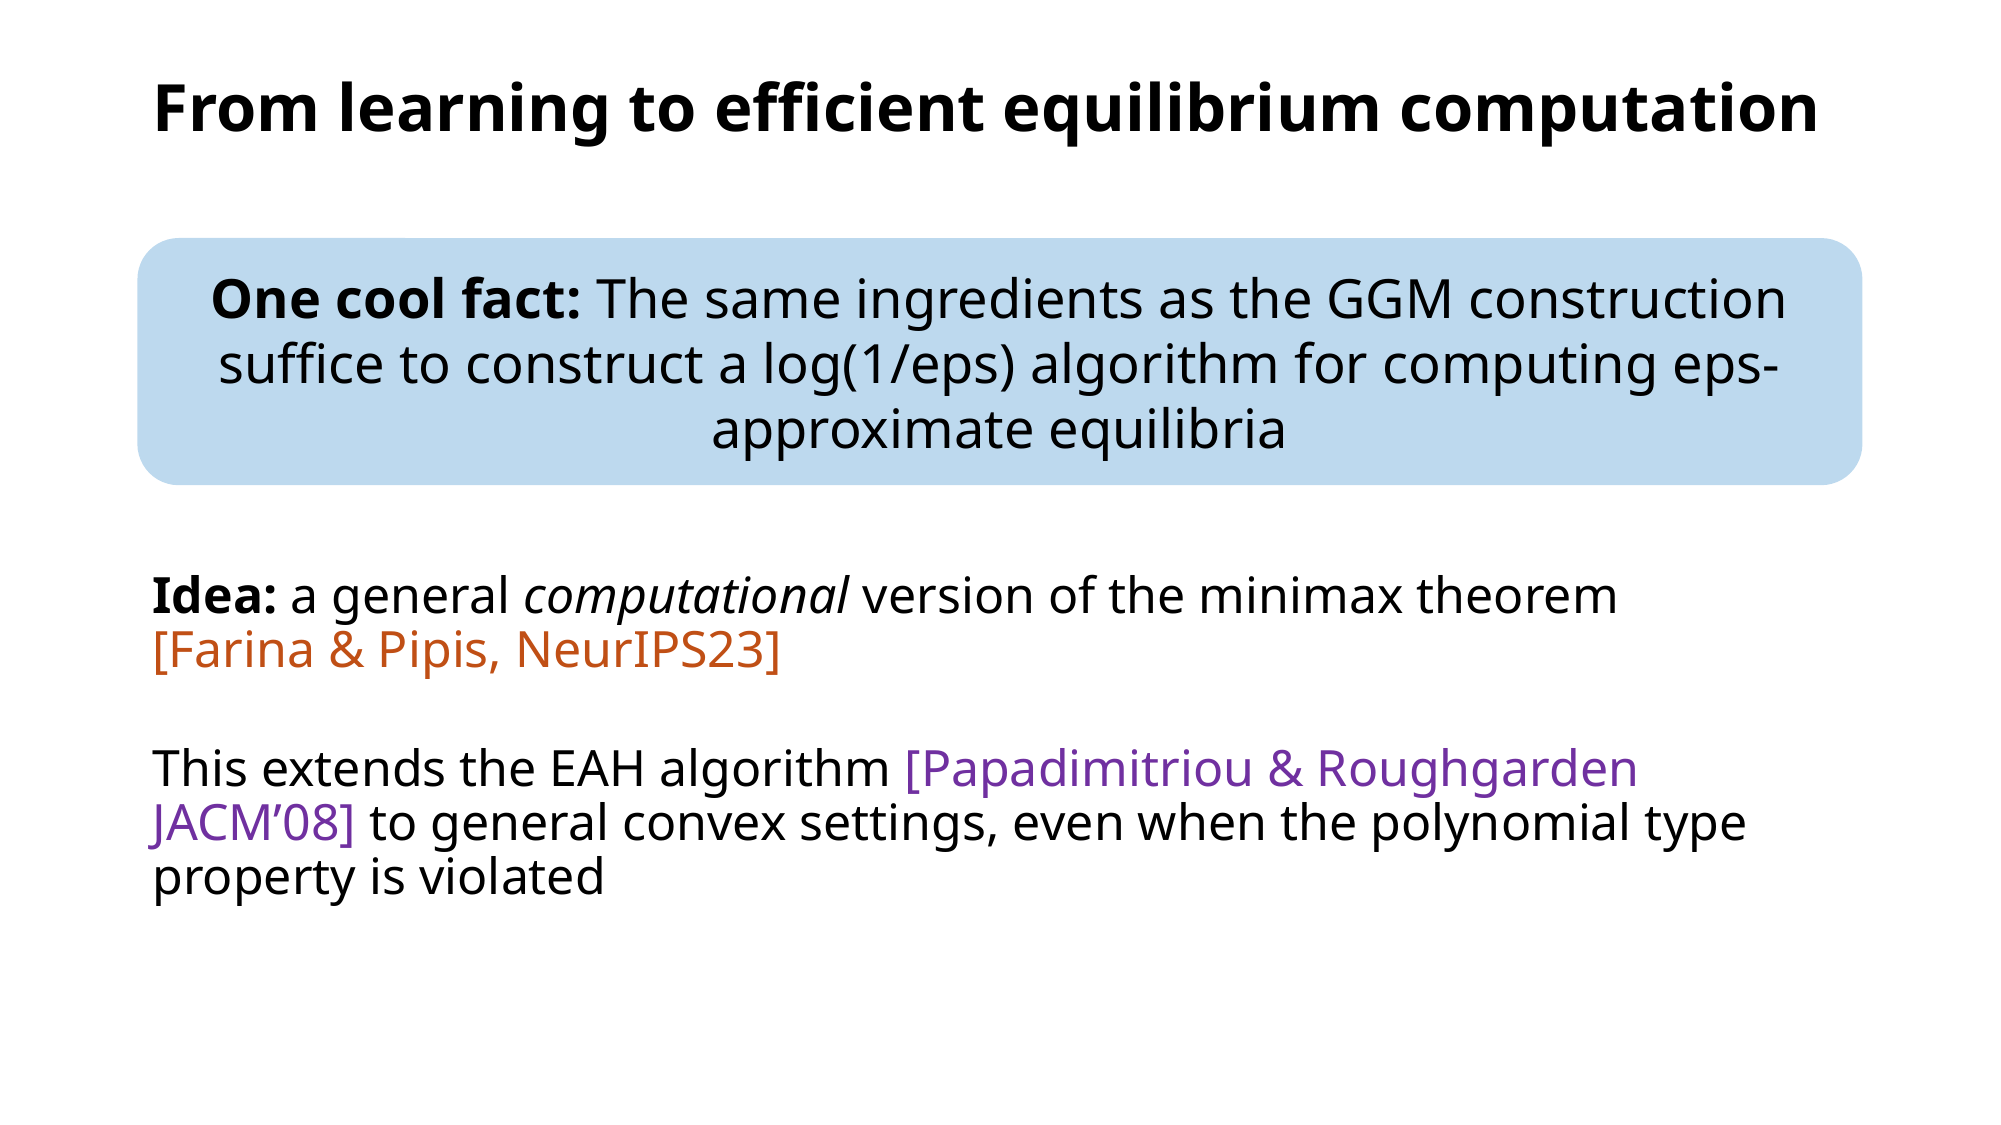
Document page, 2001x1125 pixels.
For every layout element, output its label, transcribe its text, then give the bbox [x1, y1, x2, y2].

text_box One cool fact: The same ingredients as the GGM construction suffice to construct a log(1/eps) algorithm for computing eps-approximate equilibria [135, 236, 1864, 487]
list Idea: a general computational version of the minimax theorem [Farina & Pipis, NeurIPS23] This extends the EAH algorithm [Papadimitriou & Roughgarden JACM’08] to general convex settings, even when the polynomial type property is violated [137, 562, 1863, 1018]
title From learning to efficient equilibrium computation [137, 59, 1863, 161]
